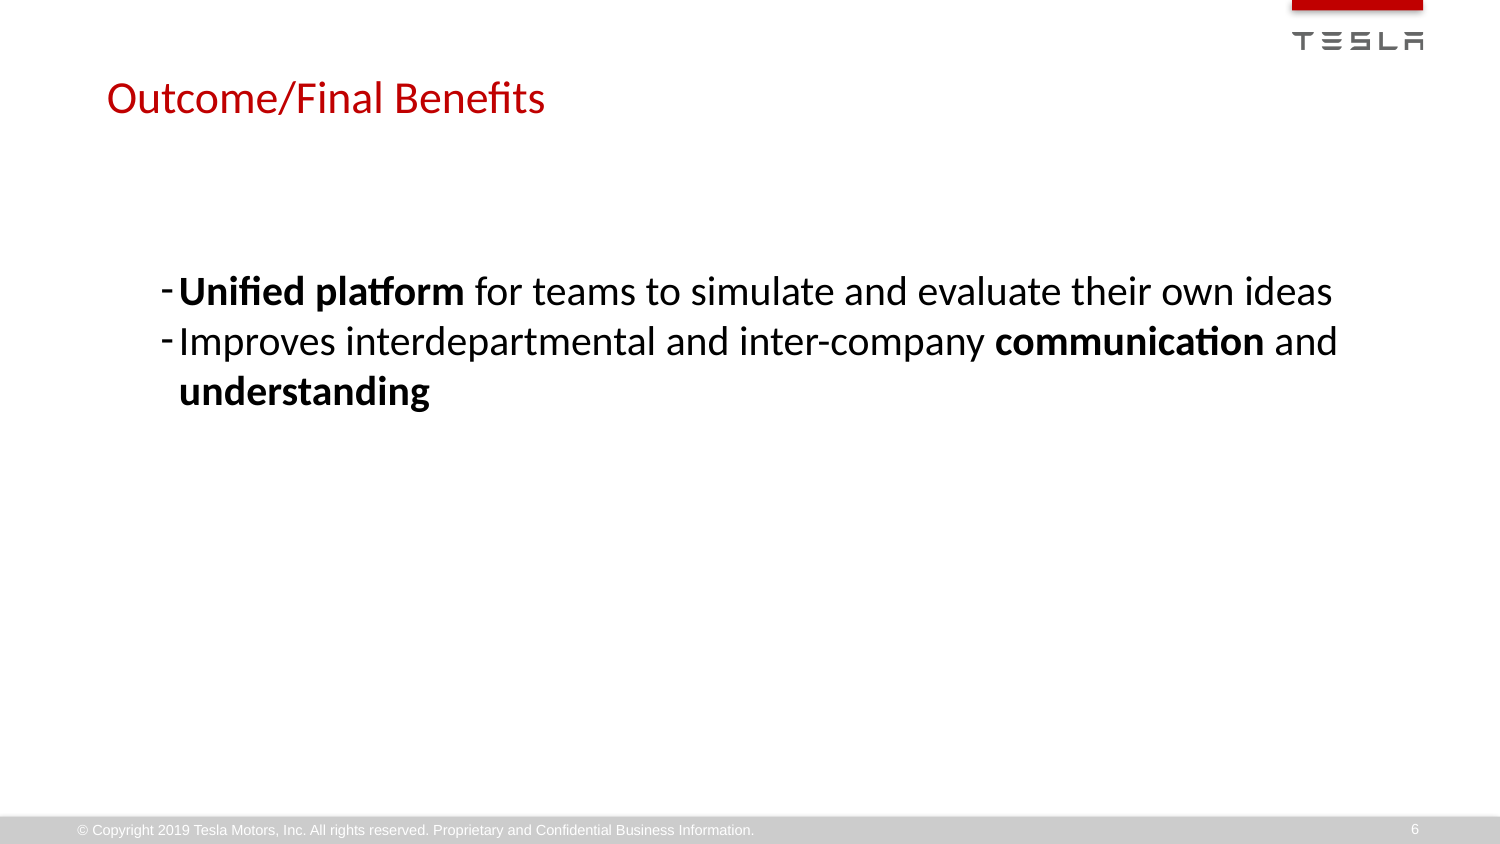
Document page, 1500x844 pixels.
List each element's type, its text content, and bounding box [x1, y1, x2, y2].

slide_number 6 [1073, 812, 1424, 840]
text_box Outcome/Final Benefits [92, 60, 561, 131]
text_box Unified platform for teams to simulate and evaluate their own ideas Improves interdepartmental and inter-company communication and understanding [70, 229, 1424, 478]
